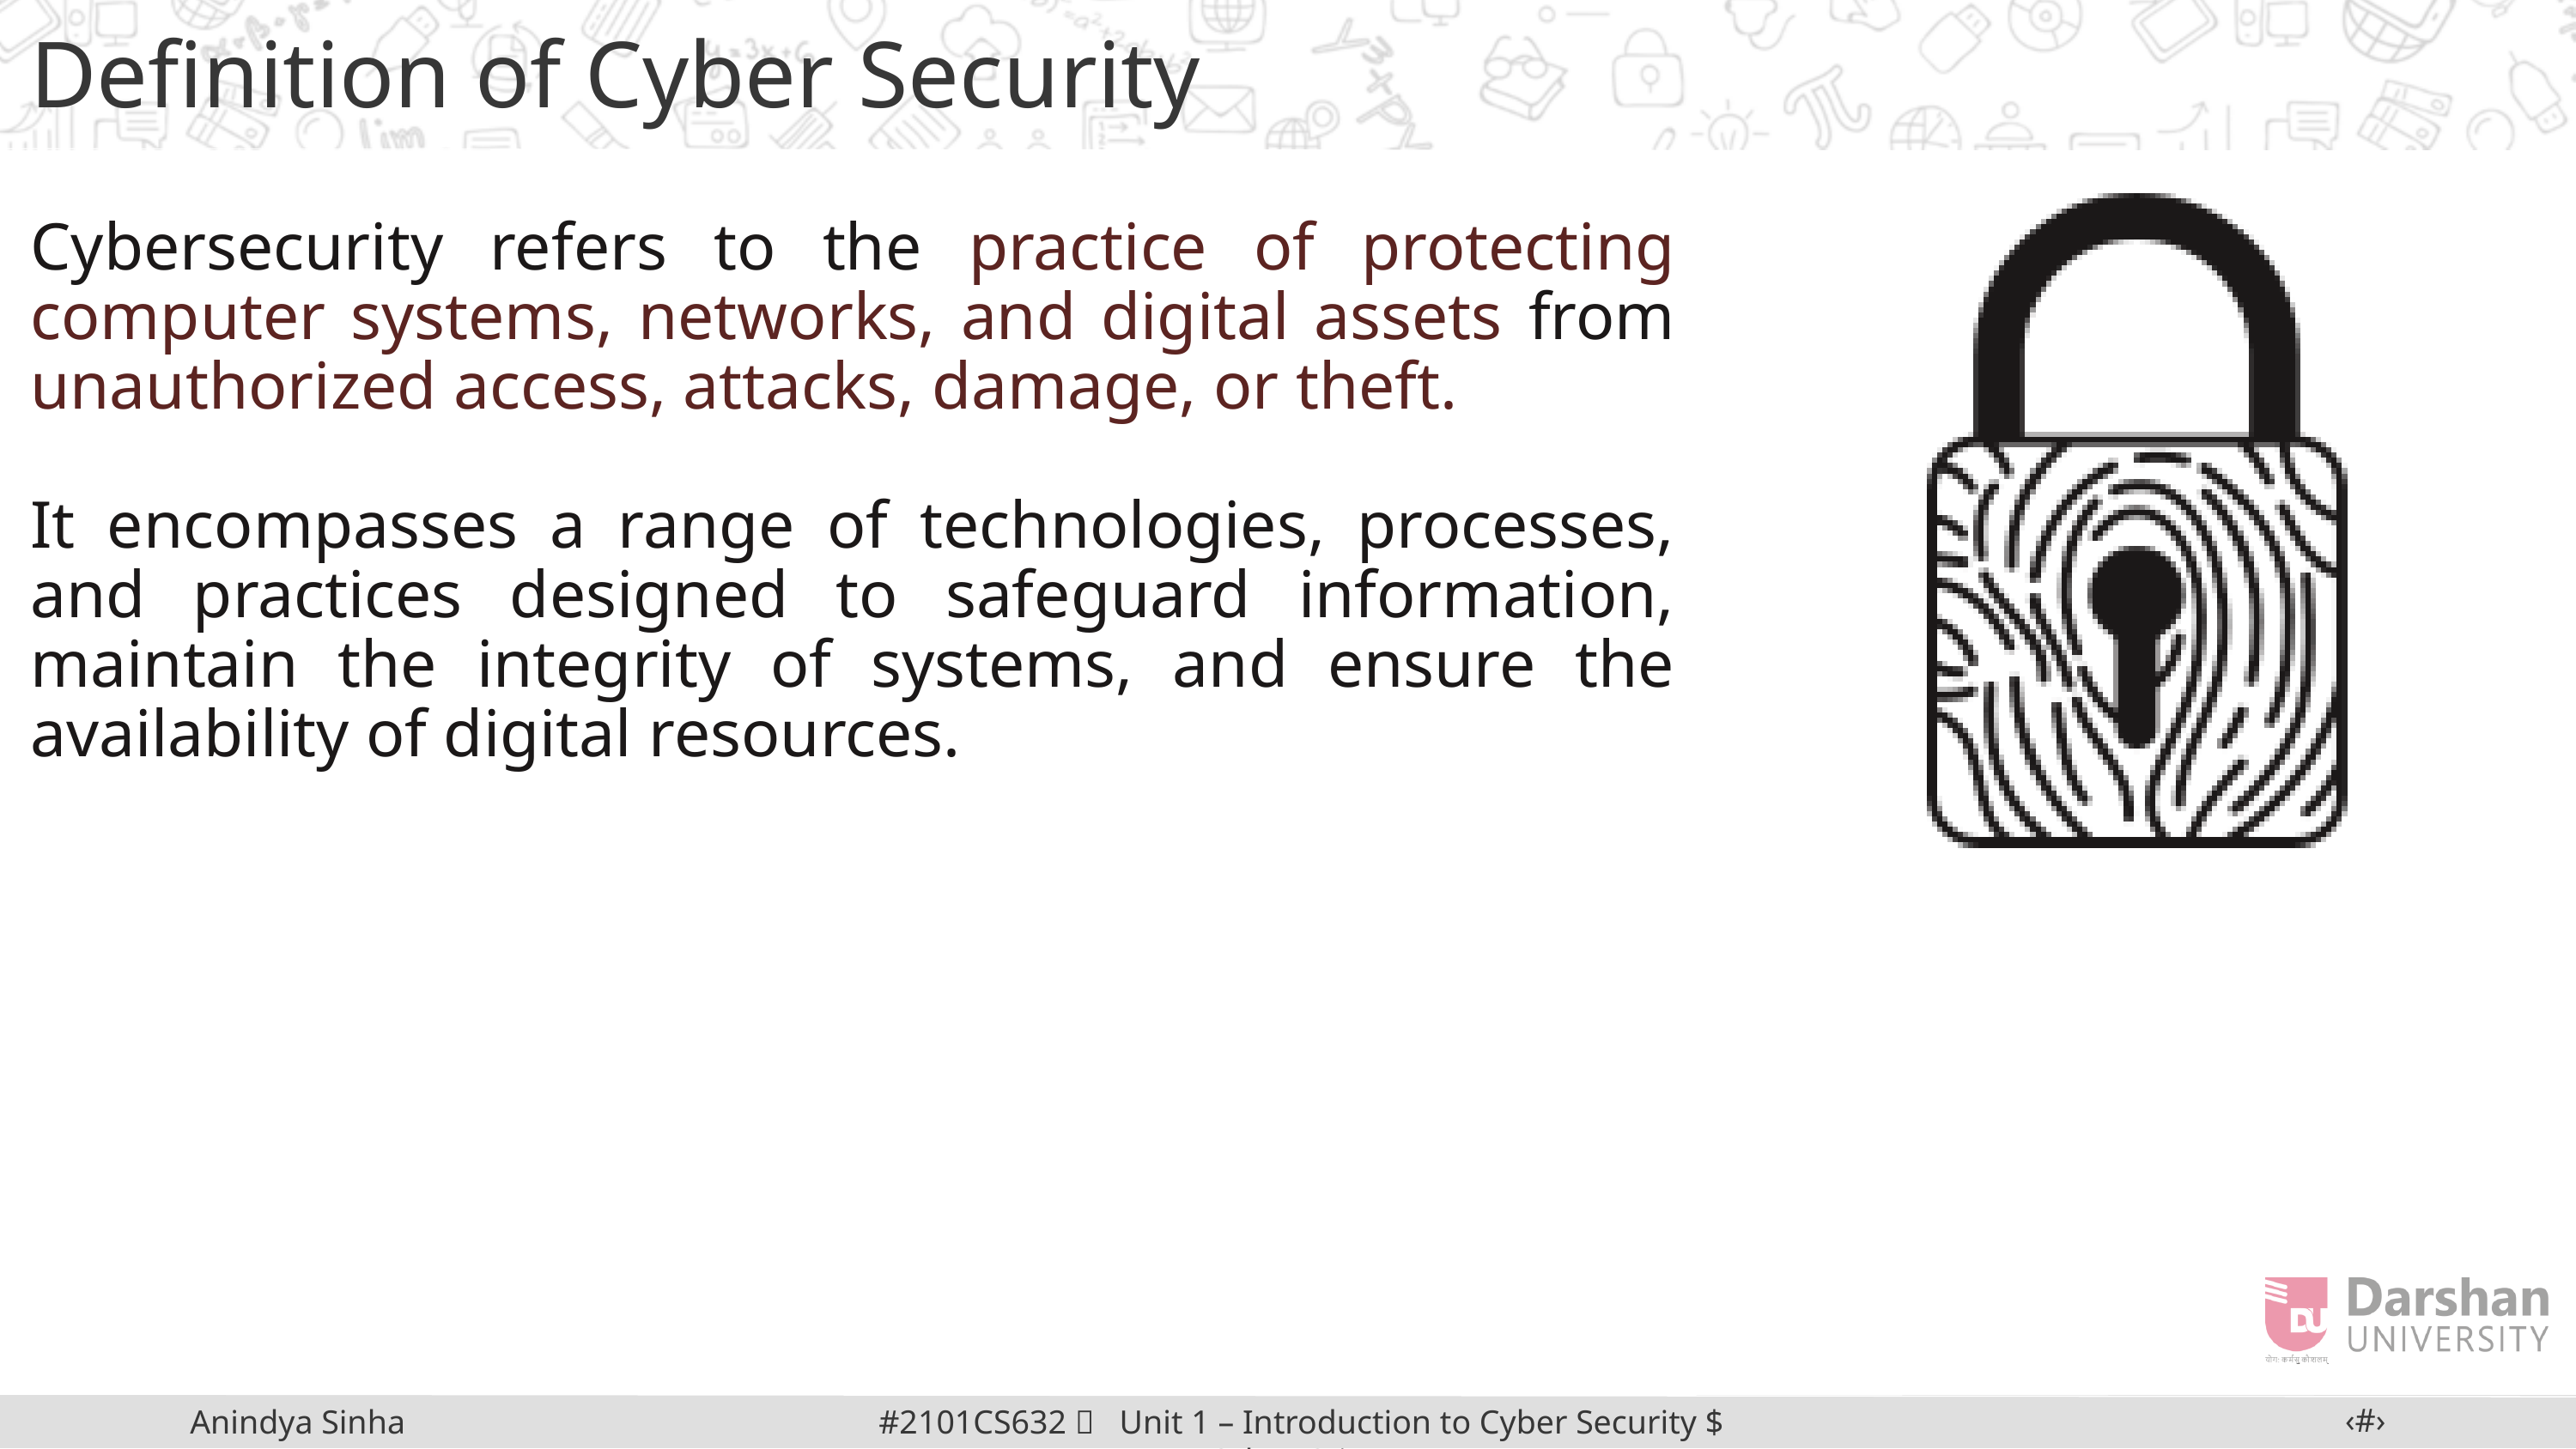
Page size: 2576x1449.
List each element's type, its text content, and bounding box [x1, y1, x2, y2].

text_box Definition of Cyber Security [30, 27, 2546, 126]
text_box [0, 0, 2576, 150]
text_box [2264, 1276, 2549, 1364]
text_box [0, 1394, 2576, 1449]
text_box Cybersecurity refers to the practice of protecting computer systems, networks, and digital assets from unauthorized access, attacks, damage, or theft. It encompasses a range of technologies, processes, and practices designed to safeguard information, maintain the integrity of systems, and ensure the availability of digital resources. [30, 213, 1676, 770]
text_box [1927, 193, 2348, 848]
